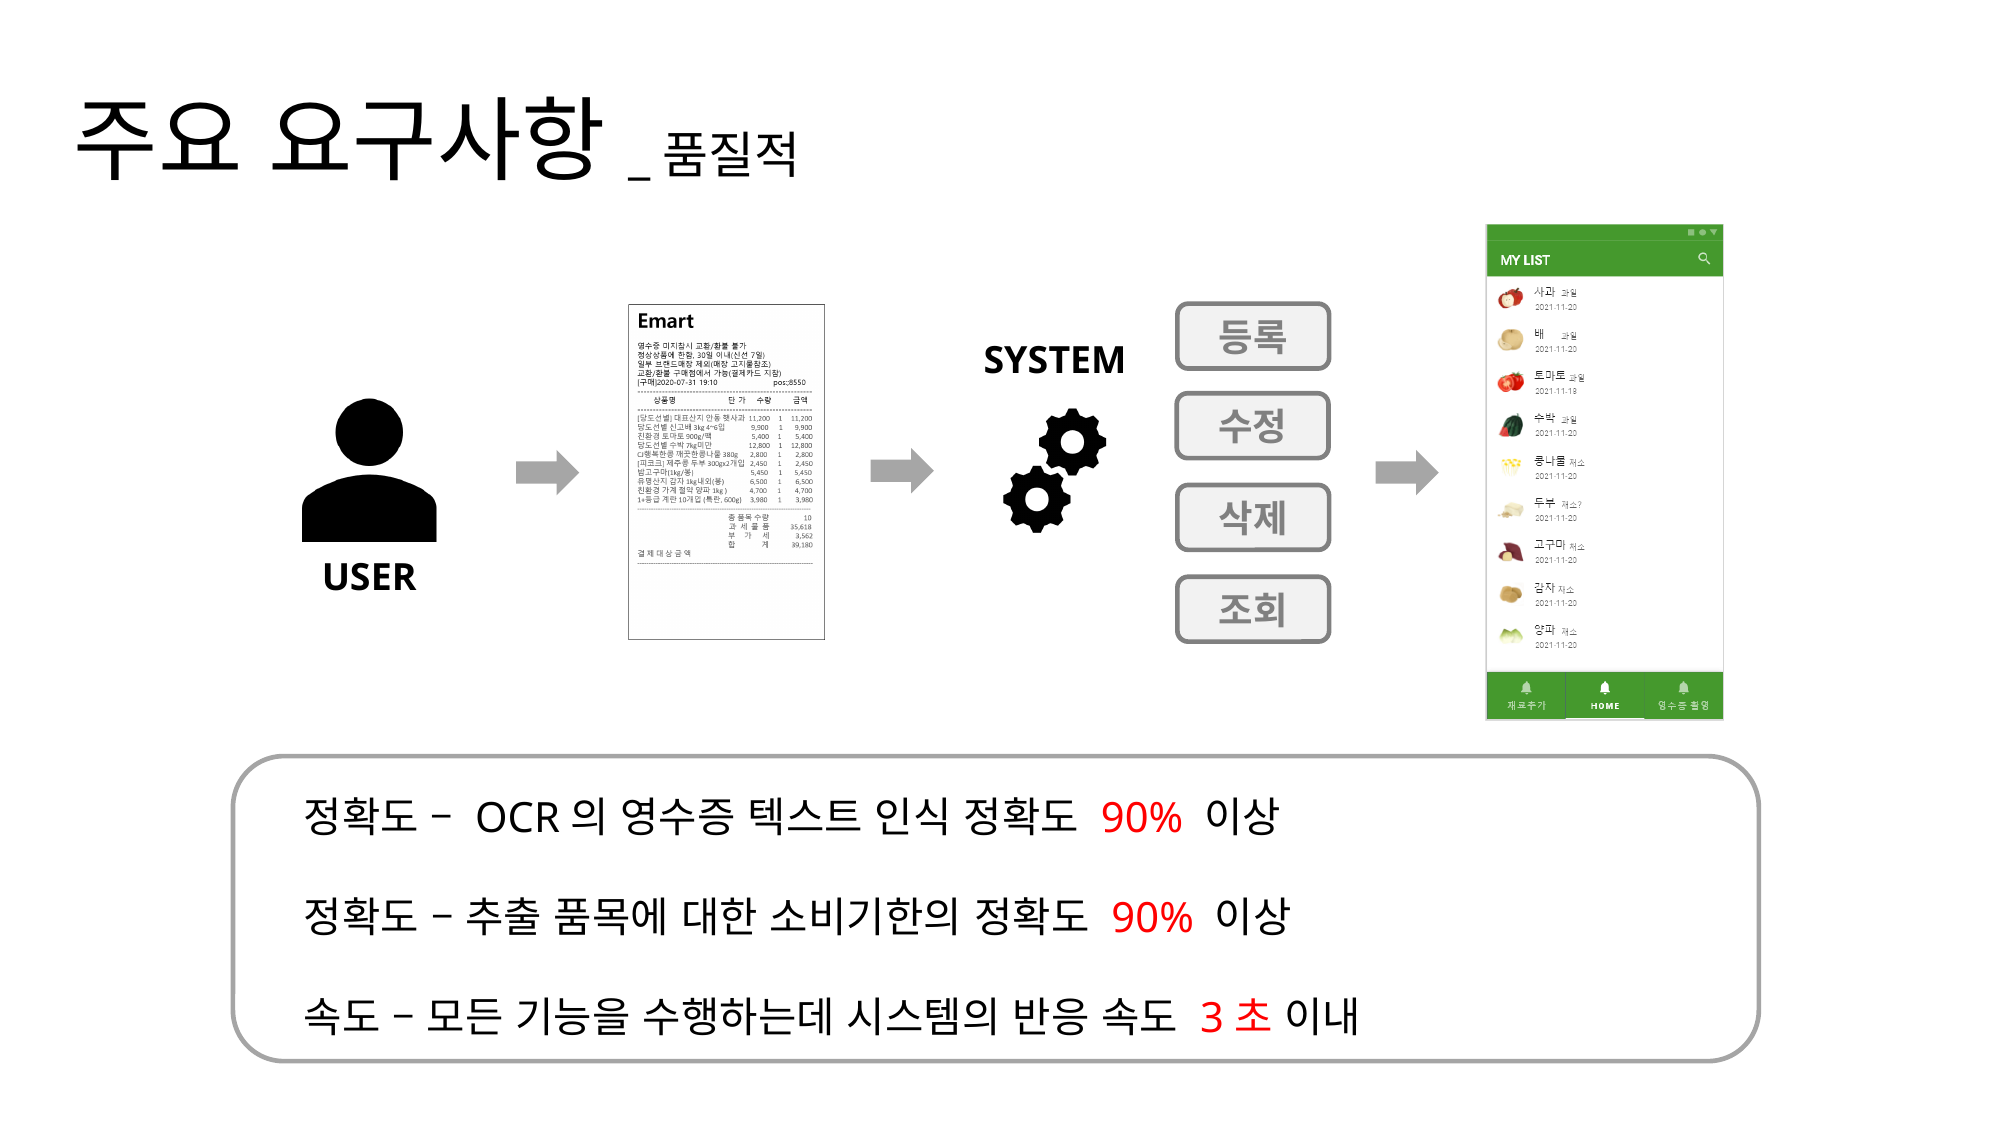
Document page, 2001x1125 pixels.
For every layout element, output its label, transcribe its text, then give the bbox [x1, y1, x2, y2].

text_box 주요 요구사항_품질적 [58, 20, 1784, 268]
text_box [268, 224, 1724, 721]
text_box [232, 756, 1767, 1062]
